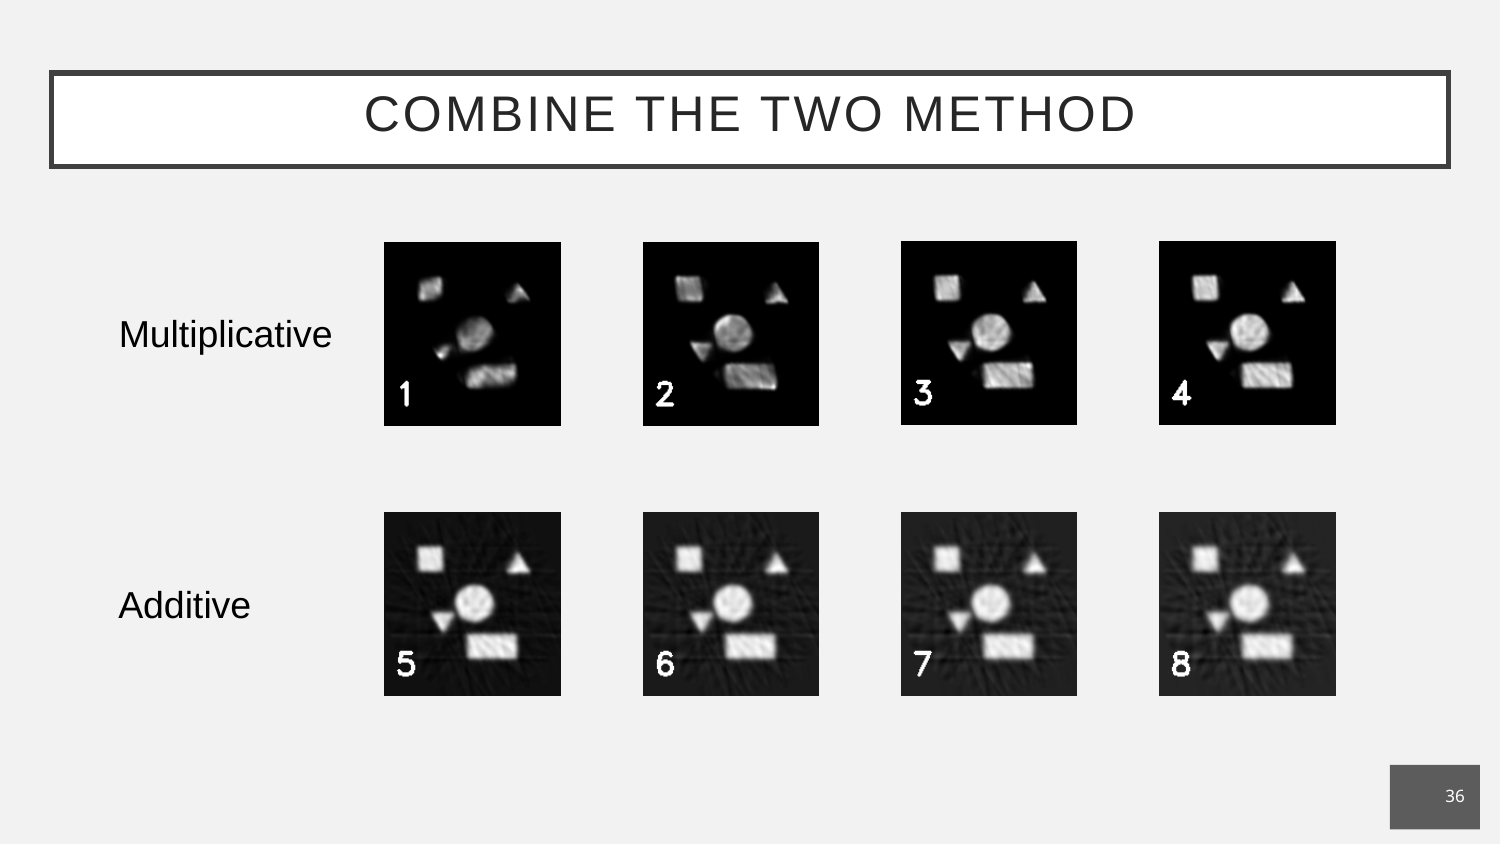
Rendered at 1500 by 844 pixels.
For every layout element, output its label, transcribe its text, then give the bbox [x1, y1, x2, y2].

picture [643, 242, 819, 426]
picture [901, 241, 1078, 425]
text_box Multiplicative [104, 302, 348, 363]
text_box Additive [103, 573, 267, 634]
picture [384, 512, 561, 696]
title combine the two METHOD [49, 70, 1451, 169]
slide_number 35 [1389, 764, 1480, 830]
picture [384, 242, 561, 426]
picture [1159, 512, 1336, 696]
picture [643, 512, 819, 696]
picture [901, 512, 1078, 696]
picture [1159, 241, 1336, 425]
